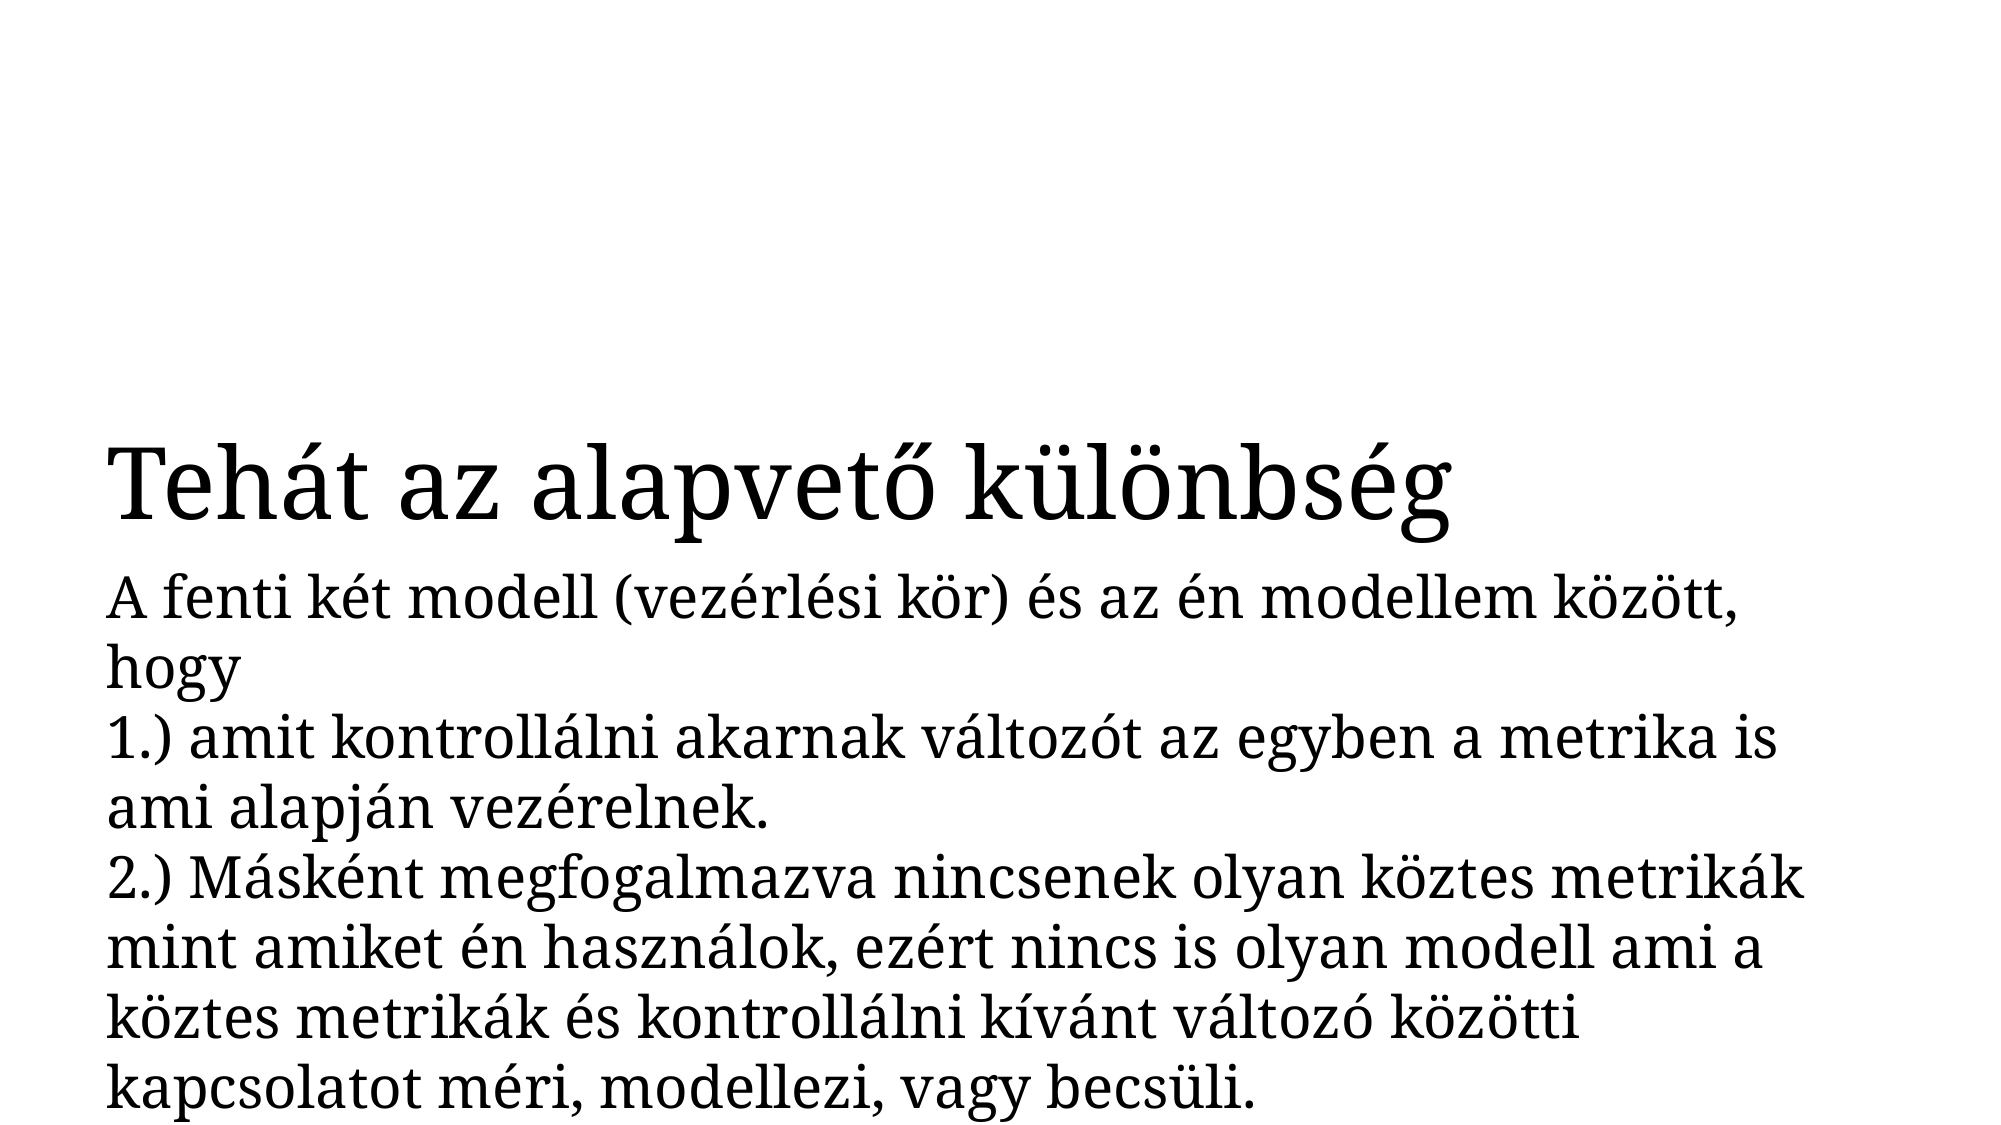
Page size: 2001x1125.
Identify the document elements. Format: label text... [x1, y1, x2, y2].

text_box Tehát az alapvető különbség A fenti két modell (vezérlési kör) és az én modellem között, hogy 1.) amit kontrollálni akarnak változót az egyben a metrika is ami alapján vezérelnek. 2.) Másként megfogalmazva nincsenek olyan köztes metrikák mint amiket én használok, ezért nincs is olyan modell ami a köztes metrikák és kontrollálni kívánt változó közötti kapcsolatot méri, modellezi, vagy becsüli. [88, 407, 1892, 563]
